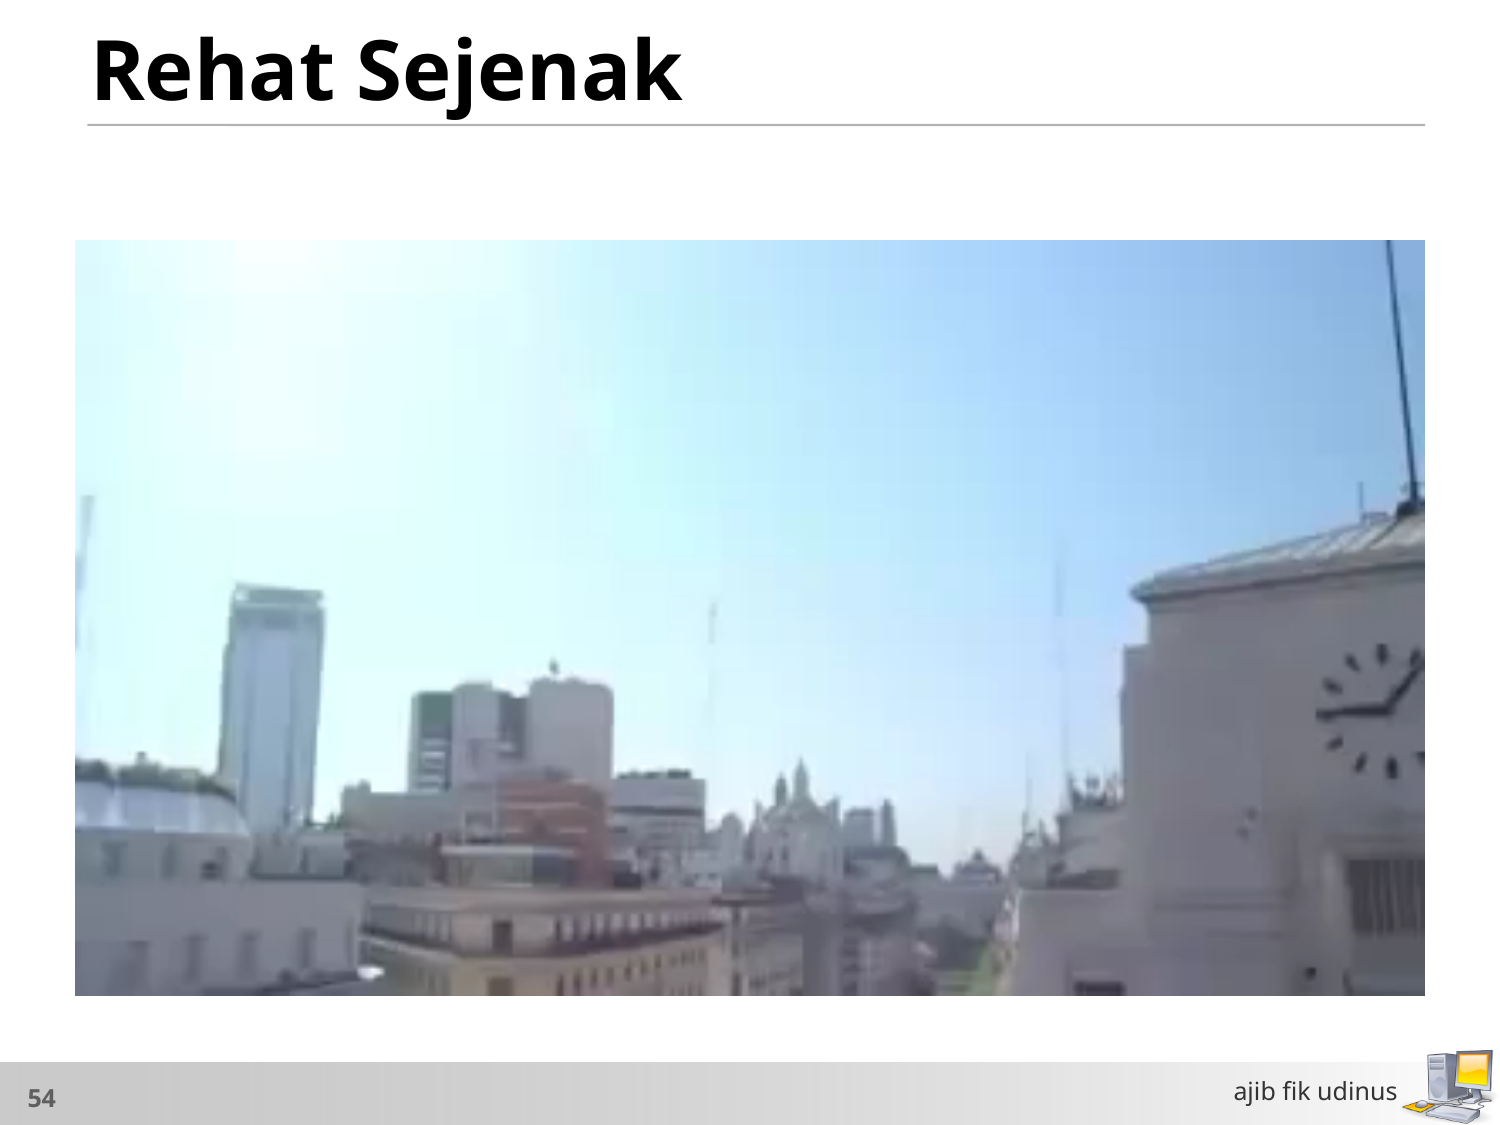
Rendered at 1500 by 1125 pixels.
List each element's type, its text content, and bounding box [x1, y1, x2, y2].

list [74, 239, 1426, 997]
title Rehat Sejenak [74, 0, 1451, 126]
picture [1400, 1046, 1500, 1125]
footer ajib fik udinus [937, 1034, 1413, 1113]
slide_number 54 [12, 1074, 363, 1113]
